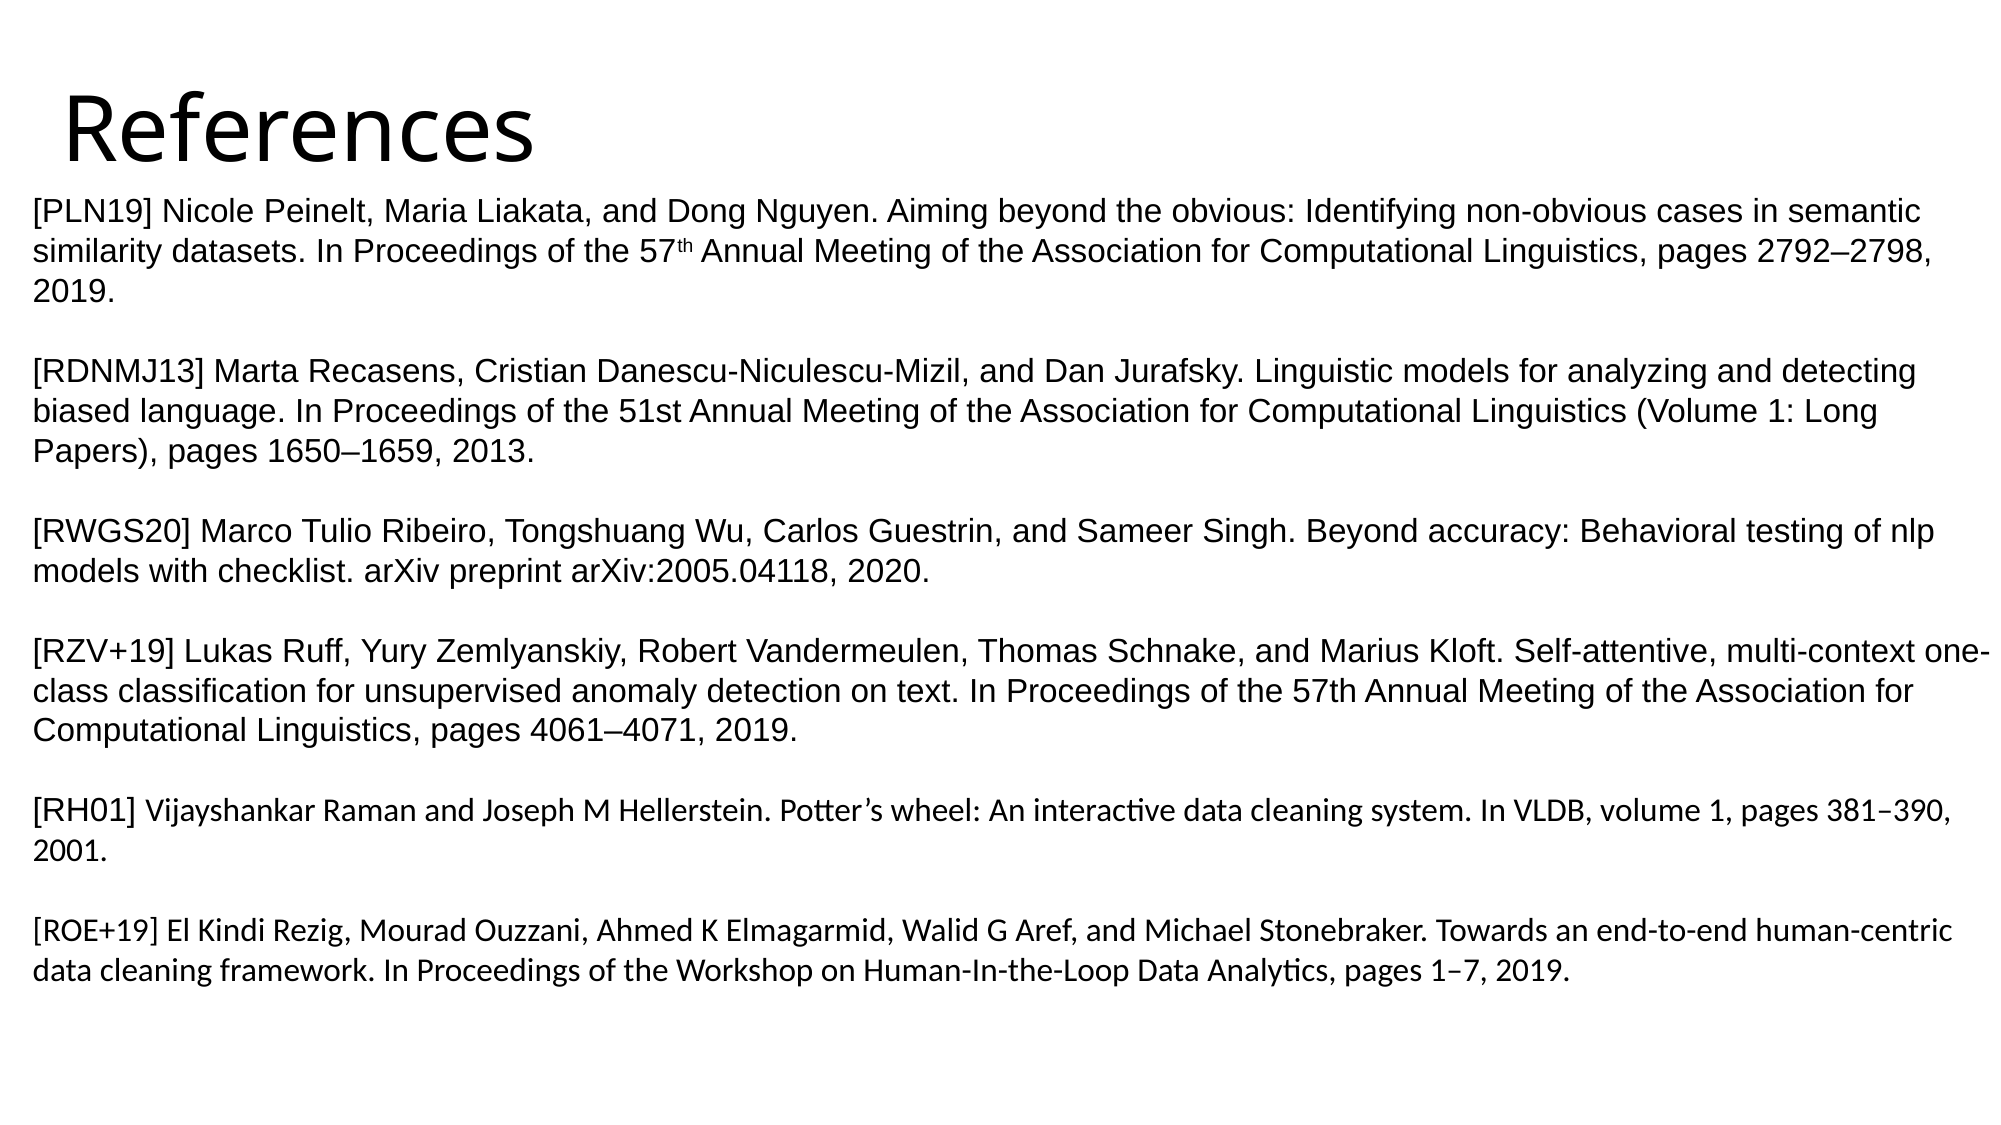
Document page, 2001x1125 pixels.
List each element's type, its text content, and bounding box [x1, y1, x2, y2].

text_box [PLN19] Nicole Peinelt, Maria Liakata, and Dong Nguyen. Aiming beyond the obvious: Identifying non-obvious cases in semantic similarity datasets. In Proceedings of the 57th Annual Meeting of the Association for Computational Linguistics, pages 2792–2798, 2019. [RDNMJ13] Marta Recasens, Cristian Danescu-Niculescu-Mizil, and Dan Jurafsky. Linguistic models for analyzing and detecting biased language. In Proceedings of the 51st Annual Meeting of the Association for Computational Linguistics (Volume 1: Long Papers), pages 1650–1659, 2013. [RWGS20] Marco Tulio Ribeiro, Tongshuang Wu, Carlos Guestrin, and Sameer Singh. Beyond accuracy: Behavioral testing of nlp models with checklist. arXiv preprint arXiv:2005.04118, 2020. [RZV+19] Lukas Ruff, Yury Zemlyanskiy, Robert Vandermeulen, Thomas Schnake, and Marius Kloft. Self-attentive, multi-context one-class classification for unsupervised anomaly detection on text. In Proceedings of the 57th Annual Meeting of the Association for Computational Linguistics, pages 4061–4071, 2019. [RH01] Vijayshankar Raman and Joseph M Hellerstein. Potter’s wheel: An interactive data cleaning system. In VLDB, volume 1, pages 381–390, 2001. [ROE+19] El Kindi Rezig, Mourad Ouzzani, Ahmed K Elmagarmid, Walid G Aref, and Michael Stonebraker. Towards an end-to-end human-centric data cleaning framework. In Proceedings of the Workshop on Human-In-the-Loop Data Analytics, pages 1–7, 2019. [17, 182, 2000, 1076]
title References [46, 43, 1365, 182]
